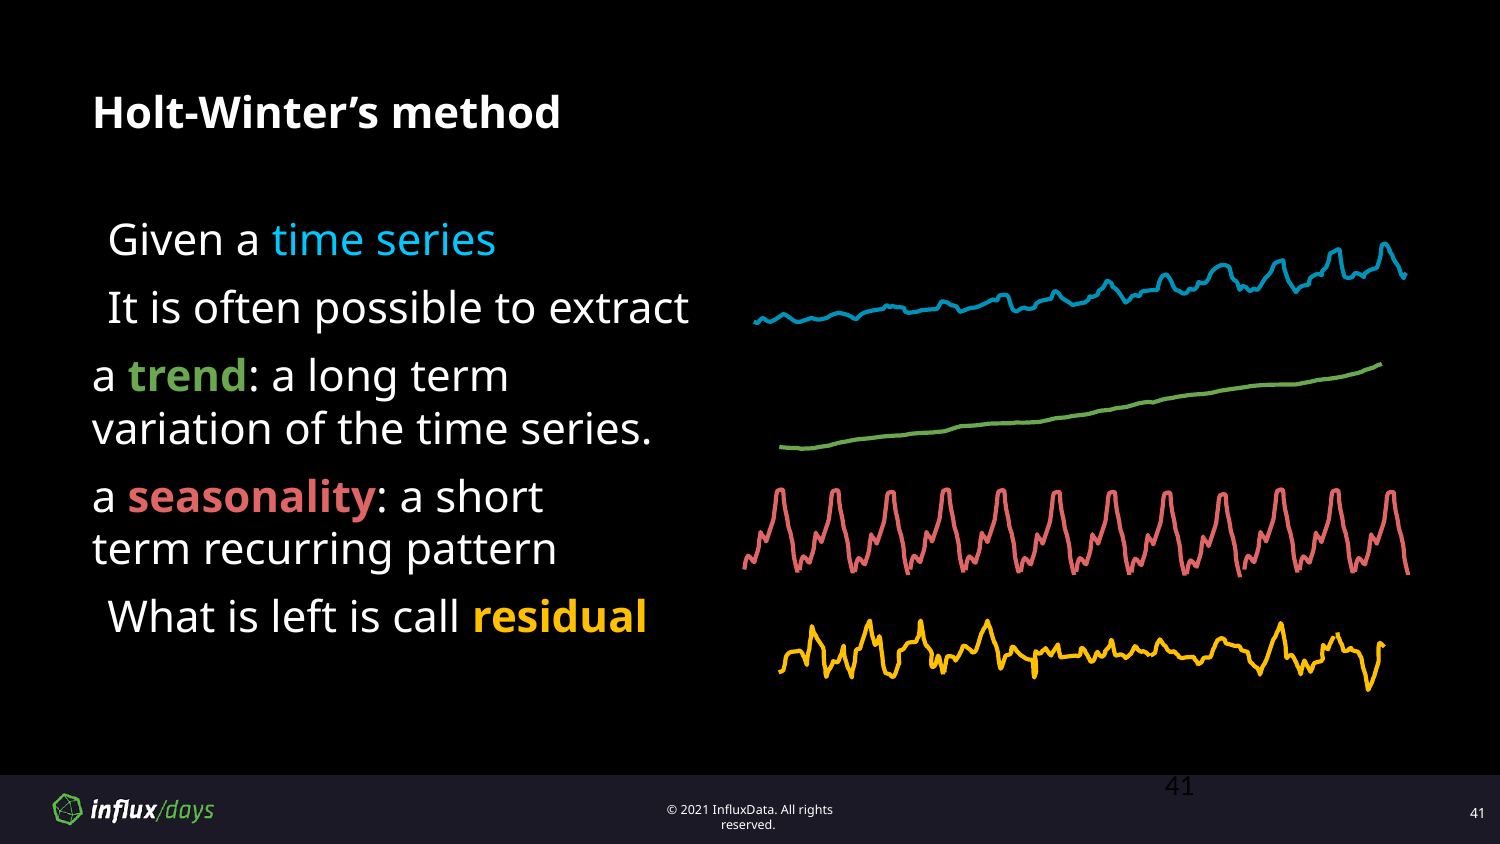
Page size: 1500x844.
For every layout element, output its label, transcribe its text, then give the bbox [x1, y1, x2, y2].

text_box [779, 363, 1382, 449]
title Holt-Winter’s method [76, 33, 1424, 196]
list Given a time series It is often possible to extract a trend: a long term variation of the time series. a seasonality: a short term recurring pattern What is left is call residual [76, 204, 1424, 761]
picture [0, 775, 1500, 844]
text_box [778, 620, 1385, 691]
text_box [753, 243, 1407, 323]
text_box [744, 489, 1409, 578]
slide_number ‹#› [1149, 759, 1500, 805]
